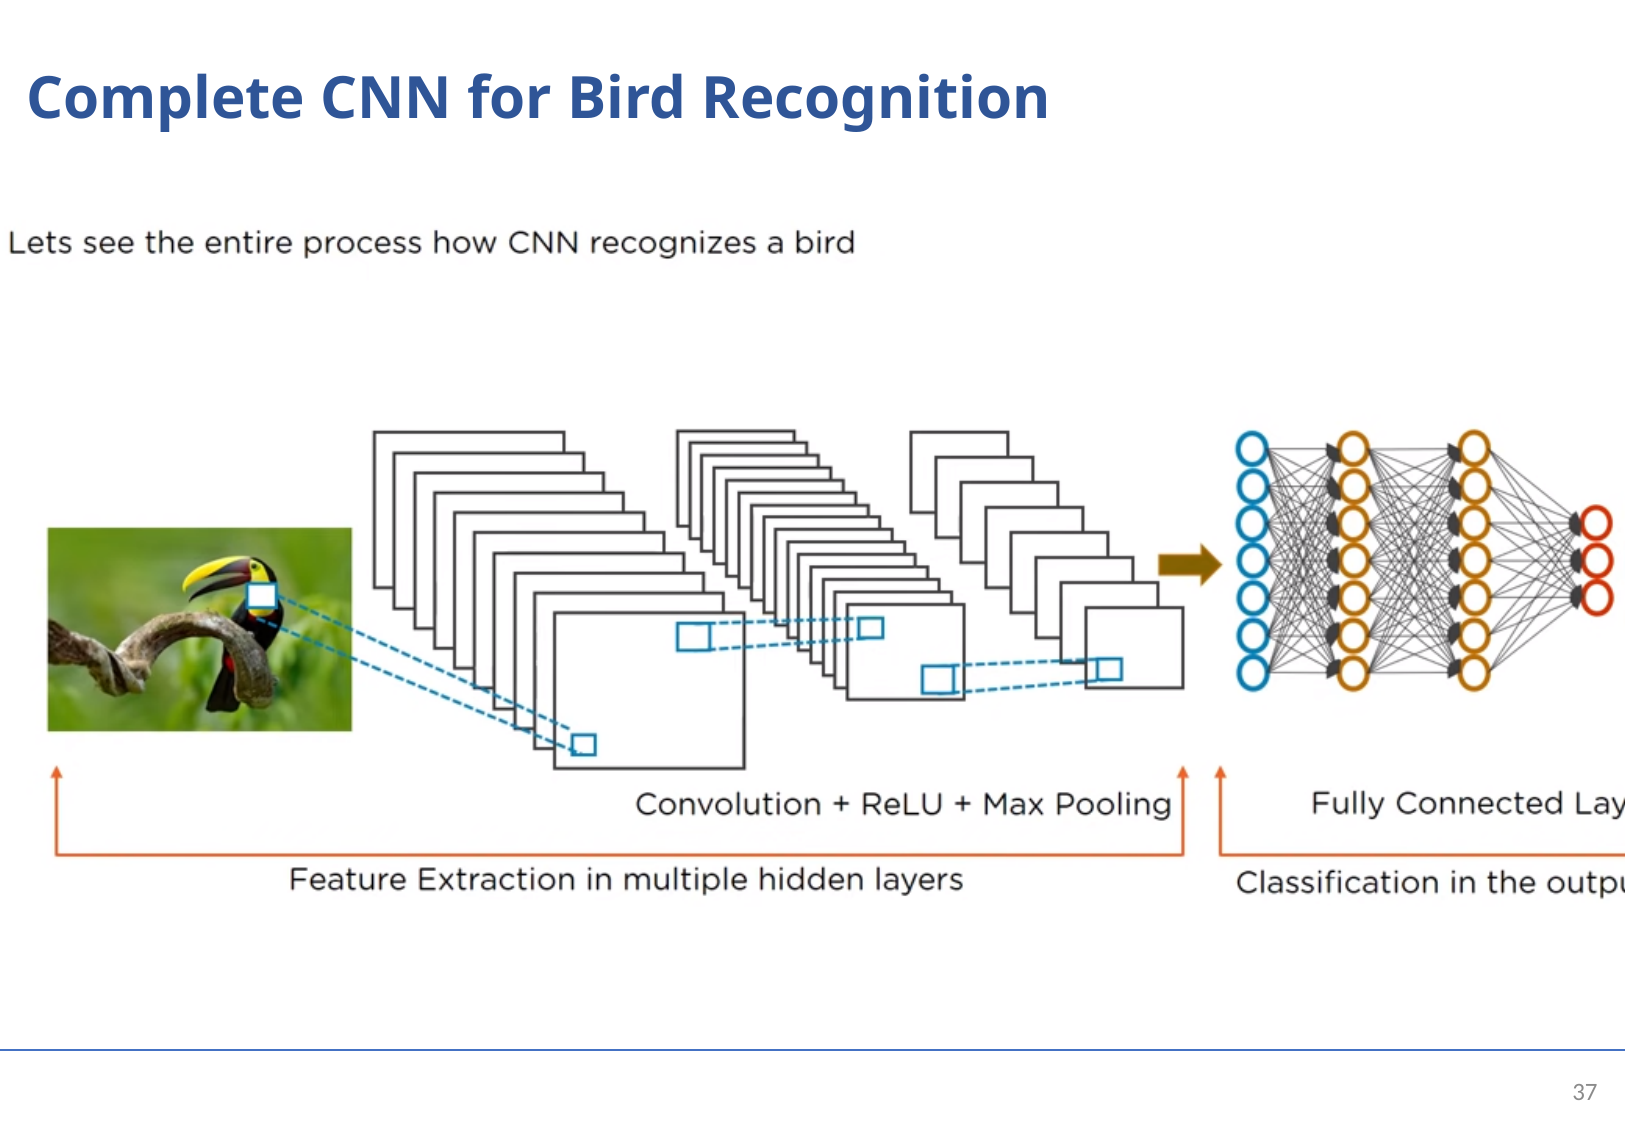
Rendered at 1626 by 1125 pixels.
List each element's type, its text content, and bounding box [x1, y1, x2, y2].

slide_number 37 [1552, 1064, 1613, 1117]
title Complete CNN for Bird Recognition [26, 26, 1483, 174]
picture [0, 218, 1625, 907]
